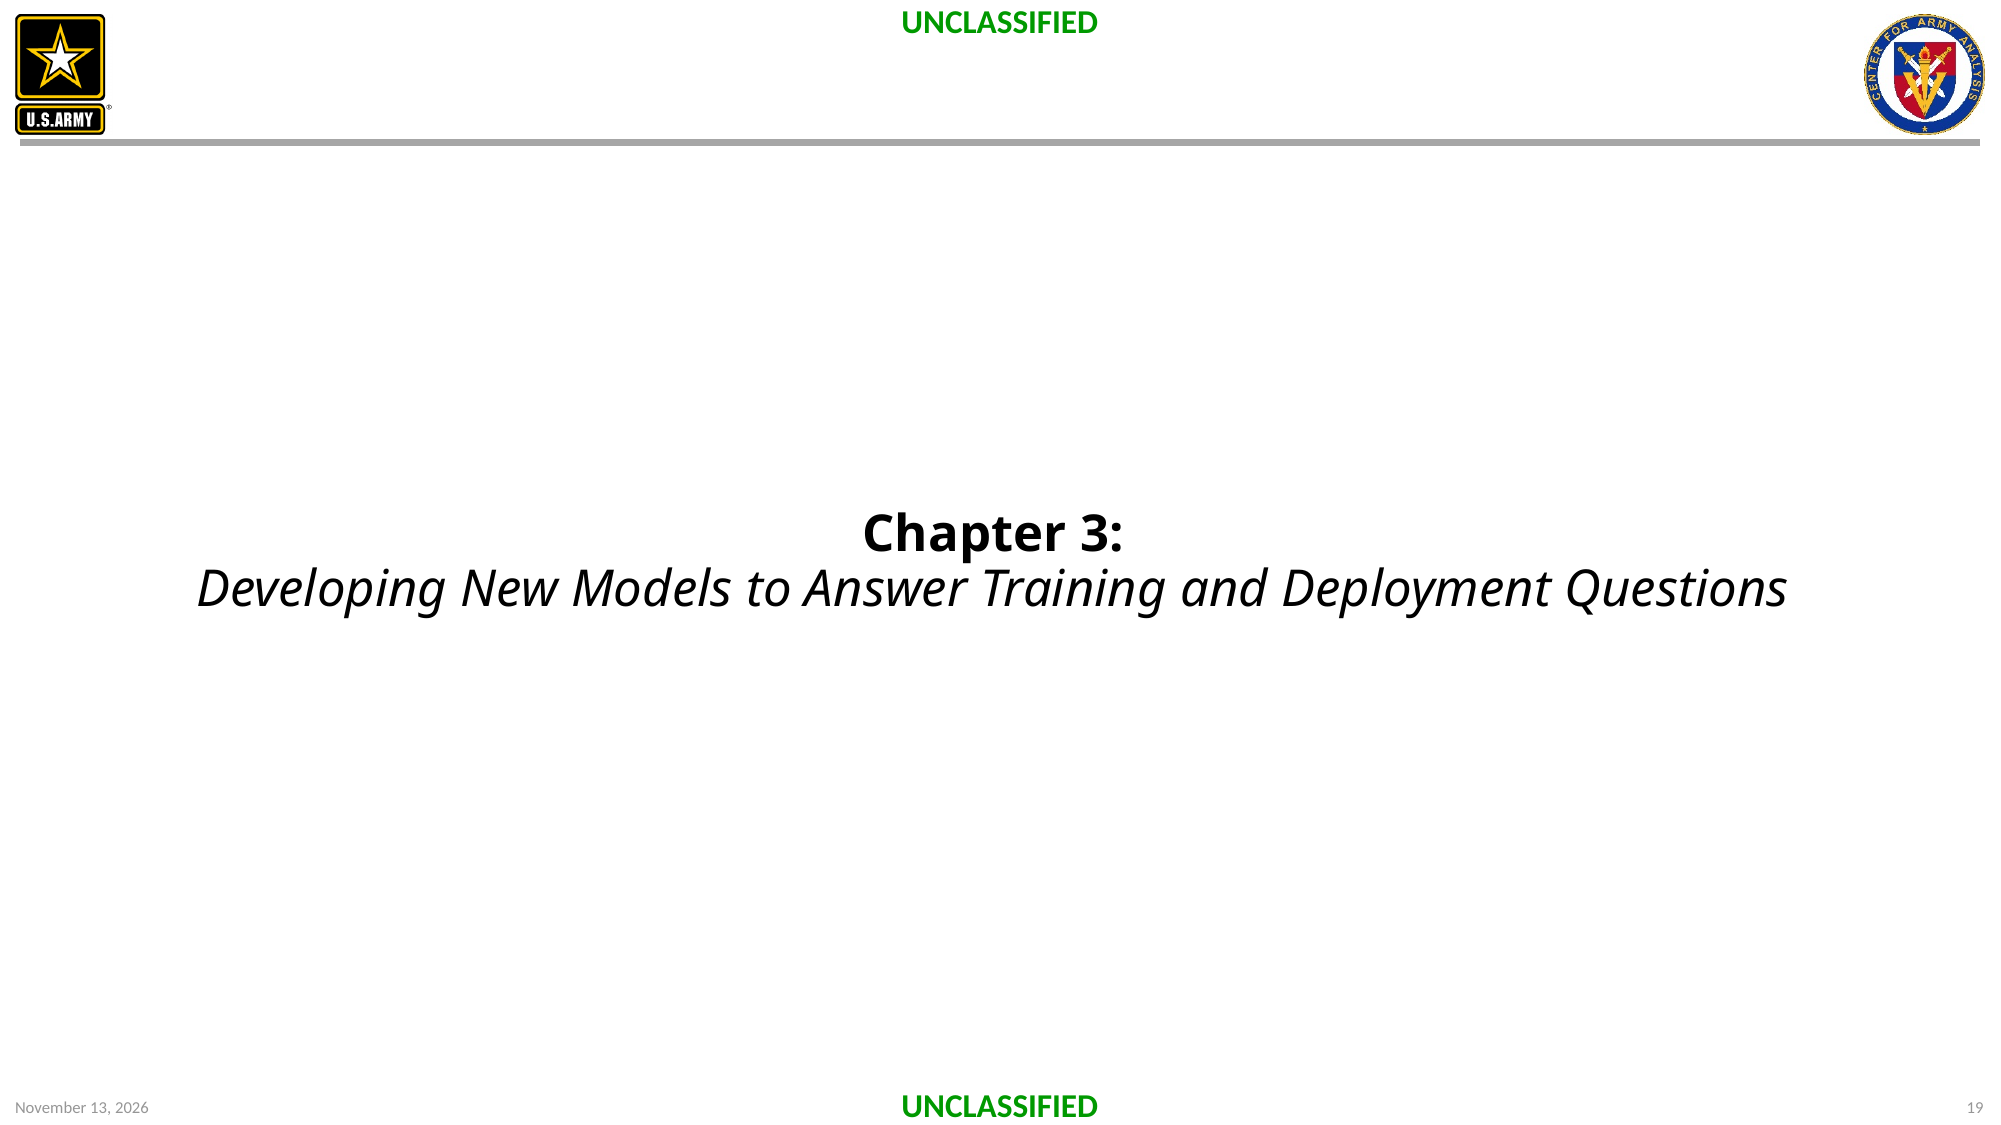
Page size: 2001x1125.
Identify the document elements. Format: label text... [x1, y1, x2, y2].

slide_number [0, 1086, 401, 1125]
slide_number 19 [1918, 1086, 1999, 1125]
picture [15, 14, 113, 135]
picture [1864, 14, 1985, 135]
title Chapter 3: Developing New Models to Answer Training and Deployment Questions [102, 506, 1898, 618]
